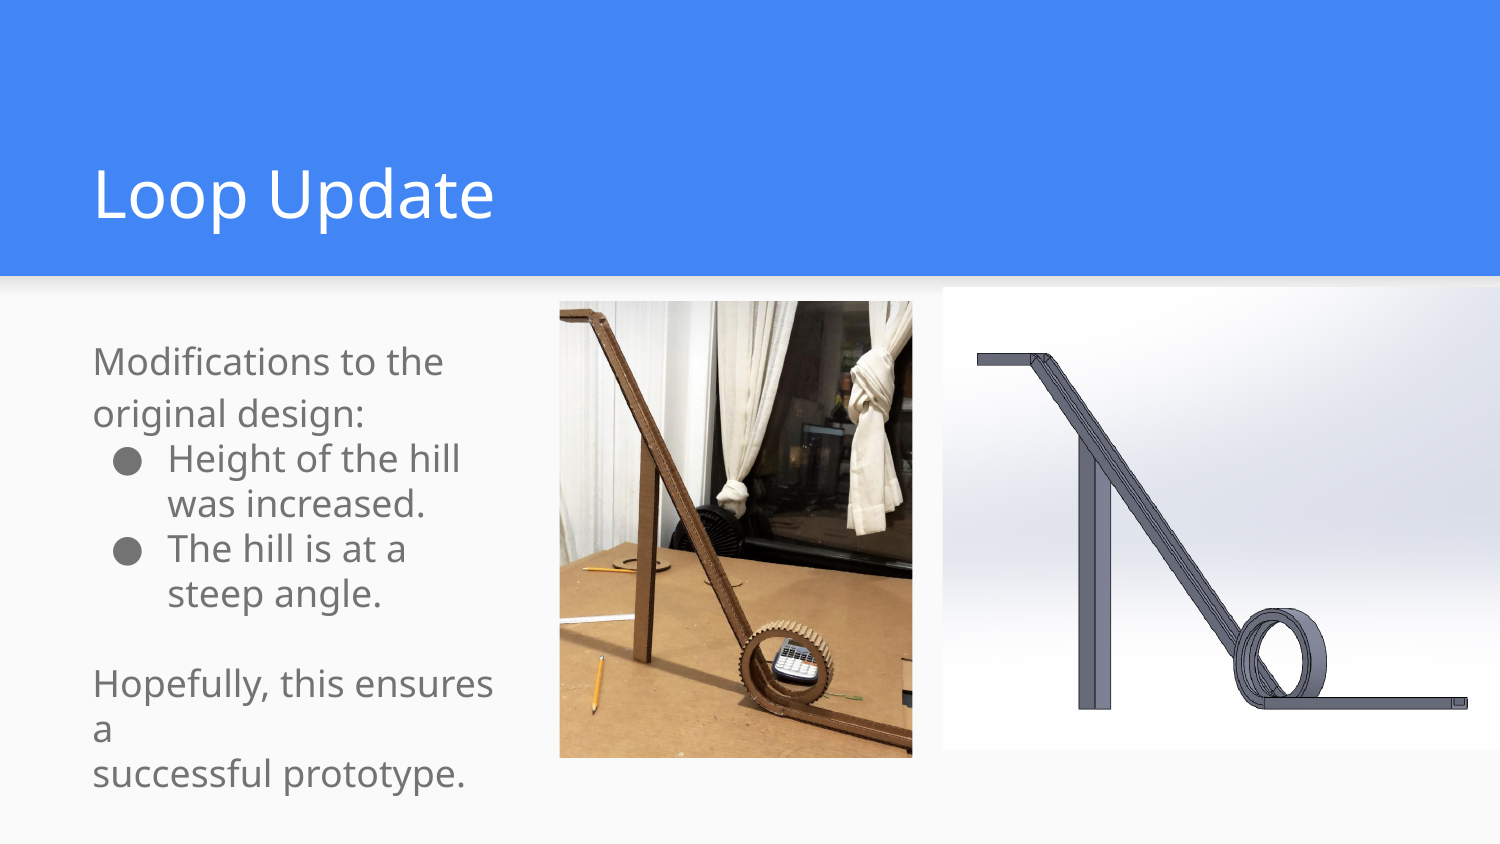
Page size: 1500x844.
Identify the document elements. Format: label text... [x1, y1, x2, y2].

picture [942, 287, 1500, 750]
picture [559, 301, 913, 758]
title Loop Update [77, 121, 1427, 248]
list Modifications to the original design: Height of the hill was increased. The hill is at a steep angle. Hopefully, this ensures a successful prototype. [77, 316, 518, 758]
